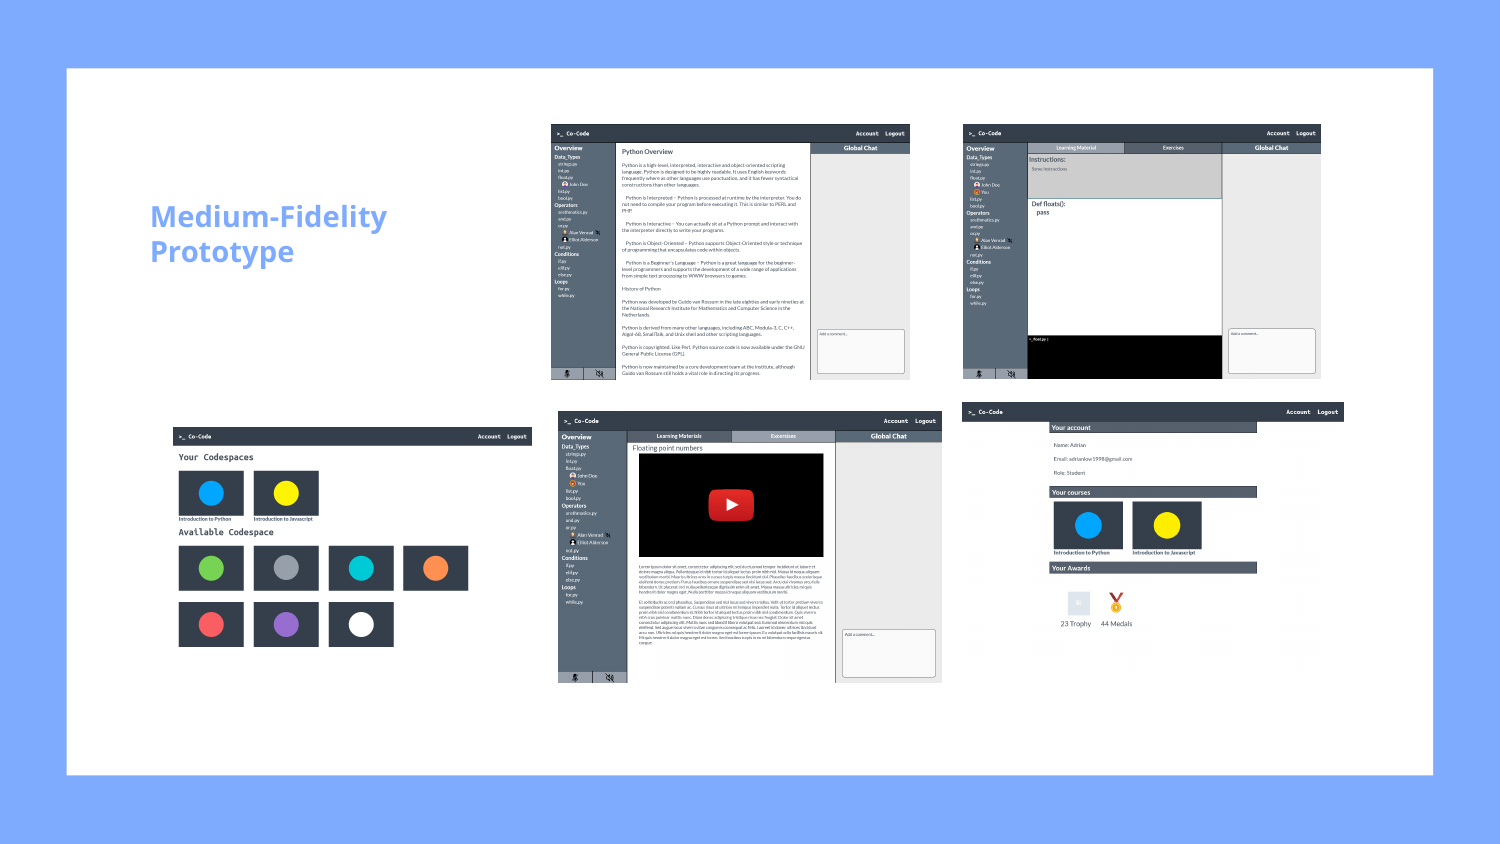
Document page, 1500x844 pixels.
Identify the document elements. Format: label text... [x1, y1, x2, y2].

text_box Medium-Fidelity Prototype [134, 183, 546, 319]
picture [962, 402, 1344, 675]
picture [551, 124, 910, 380]
picture [962, 124, 1321, 379]
picture [558, 411, 942, 683]
picture [173, 427, 532, 683]
